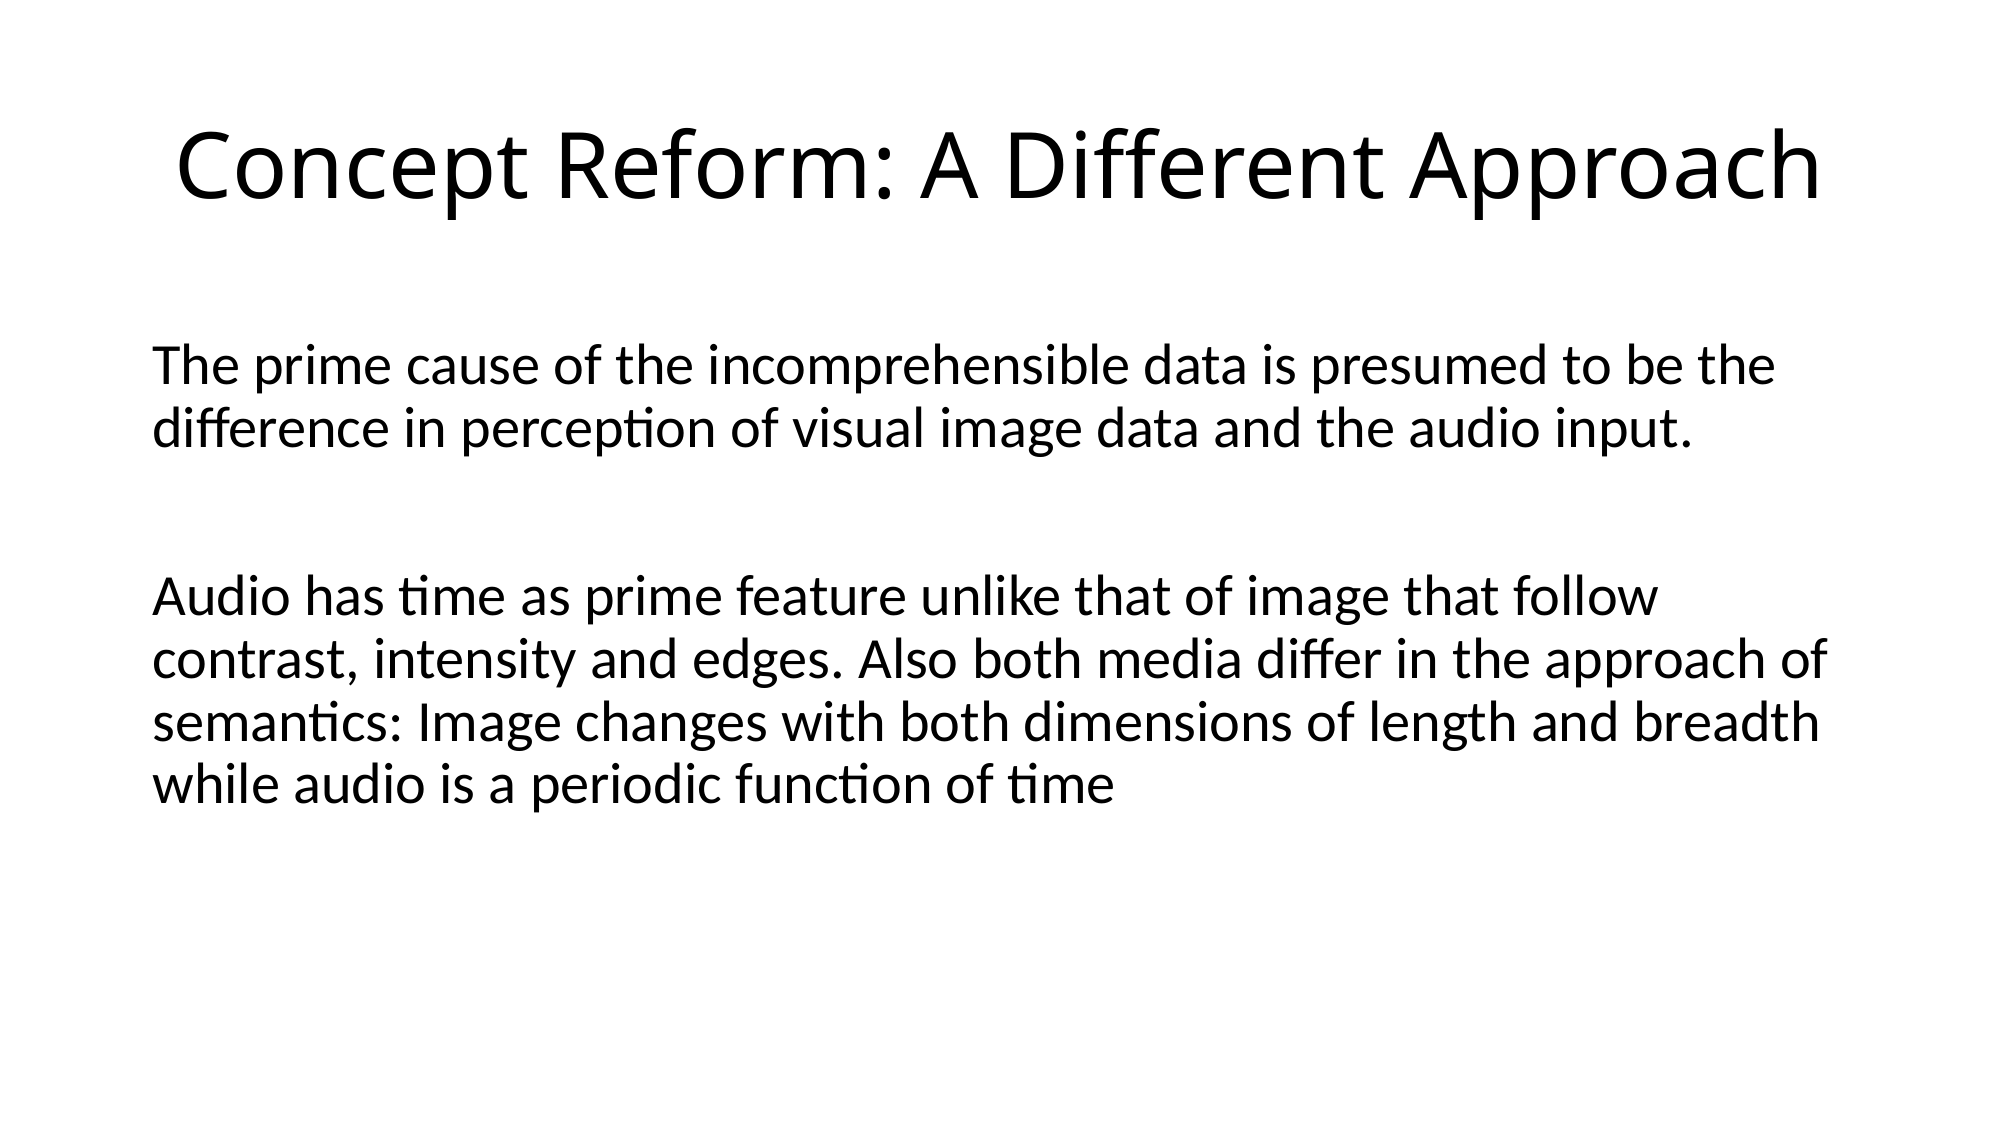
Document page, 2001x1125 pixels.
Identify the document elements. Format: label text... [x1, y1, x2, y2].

title Concept Reform: A Different Approach [137, 59, 1863, 278]
list The prime cause of the incomprehensible data is presumed to be the difference in perception of visual image data and the audio input. Audio has time as prime feature unlike that of image that follow contrast, intensity and edges. Also both media differ in the approach of semantics: Image changes with both dimensions of length and breadth while audio is a periodic function of time [137, 327, 1863, 1076]
